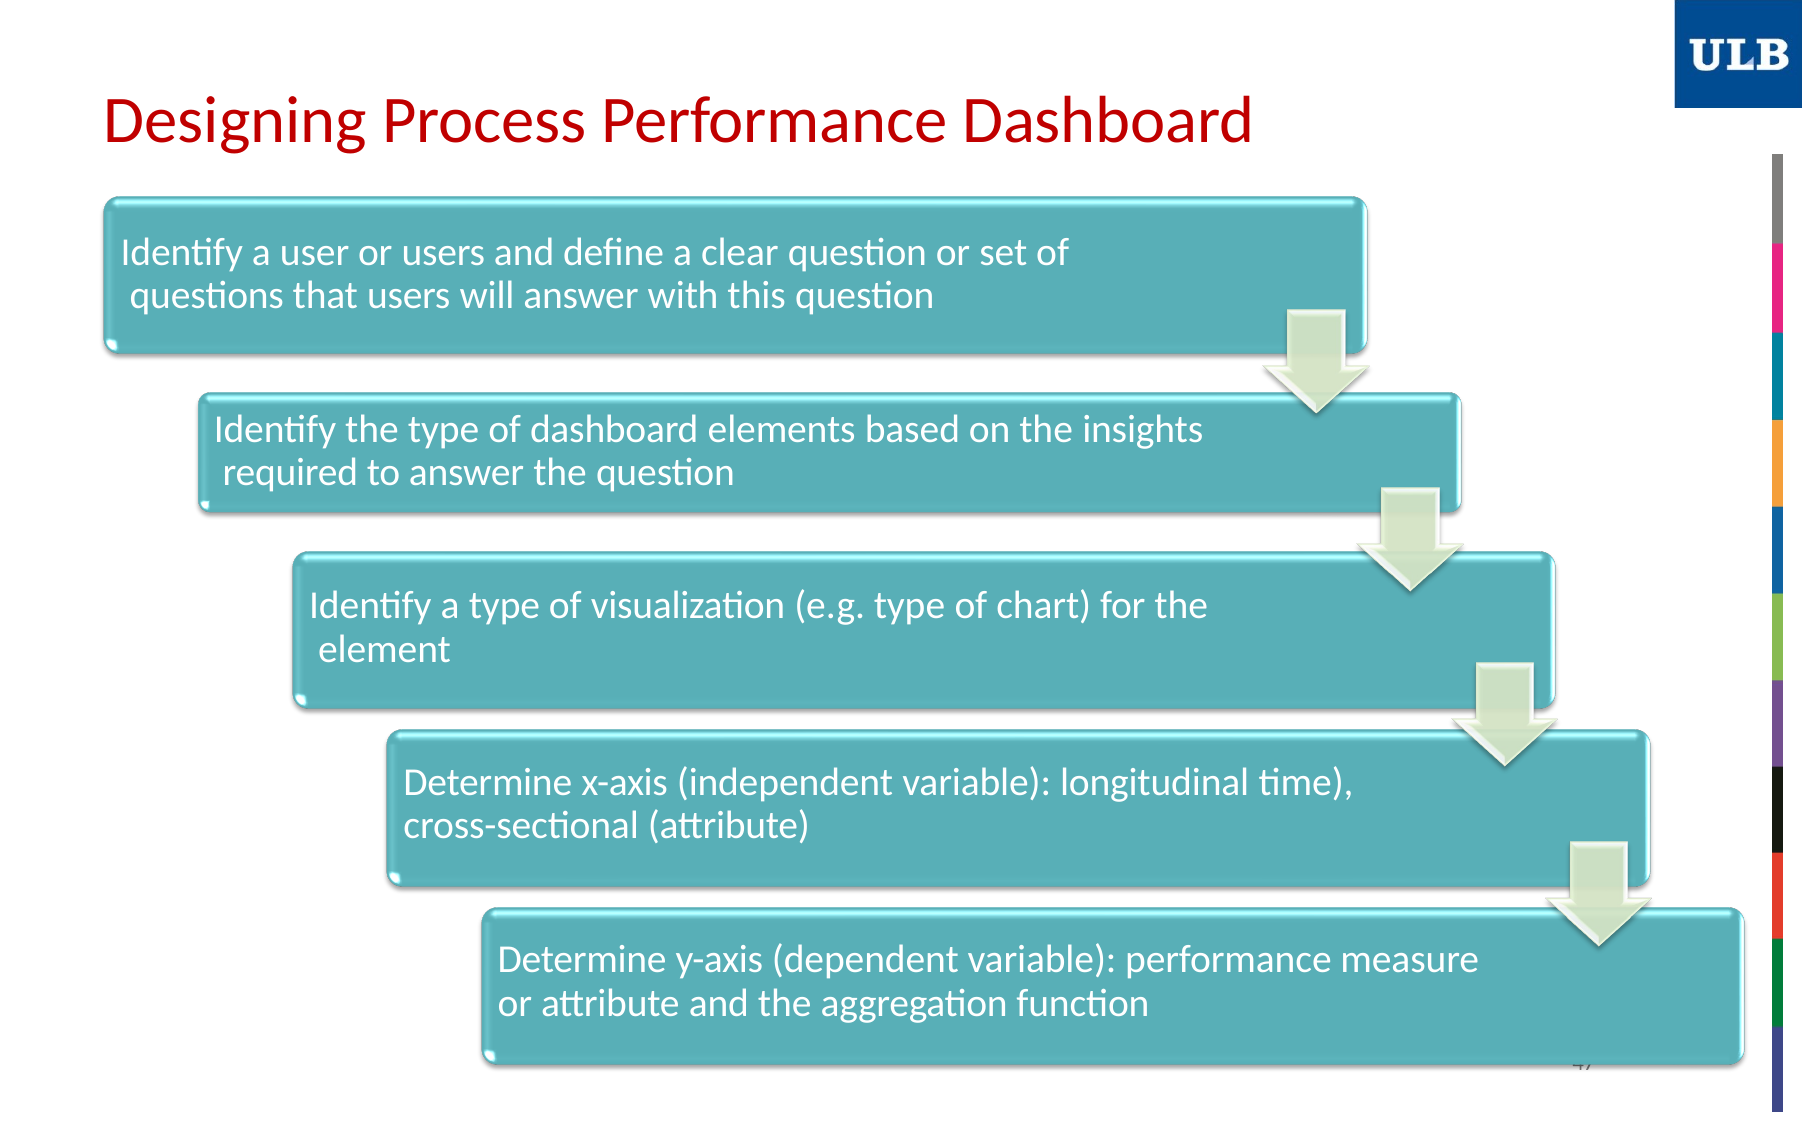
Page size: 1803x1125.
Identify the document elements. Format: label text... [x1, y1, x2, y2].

title Designing Process Performance Dashboard [101, 73, 1263, 190]
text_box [1254, 305, 1661, 958]
picture [1772, 154, 1783, 333]
picture [1772, 420, 1783, 1112]
picture [1674, 0, 1802, 108]
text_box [88, 192, 1752, 1076]
